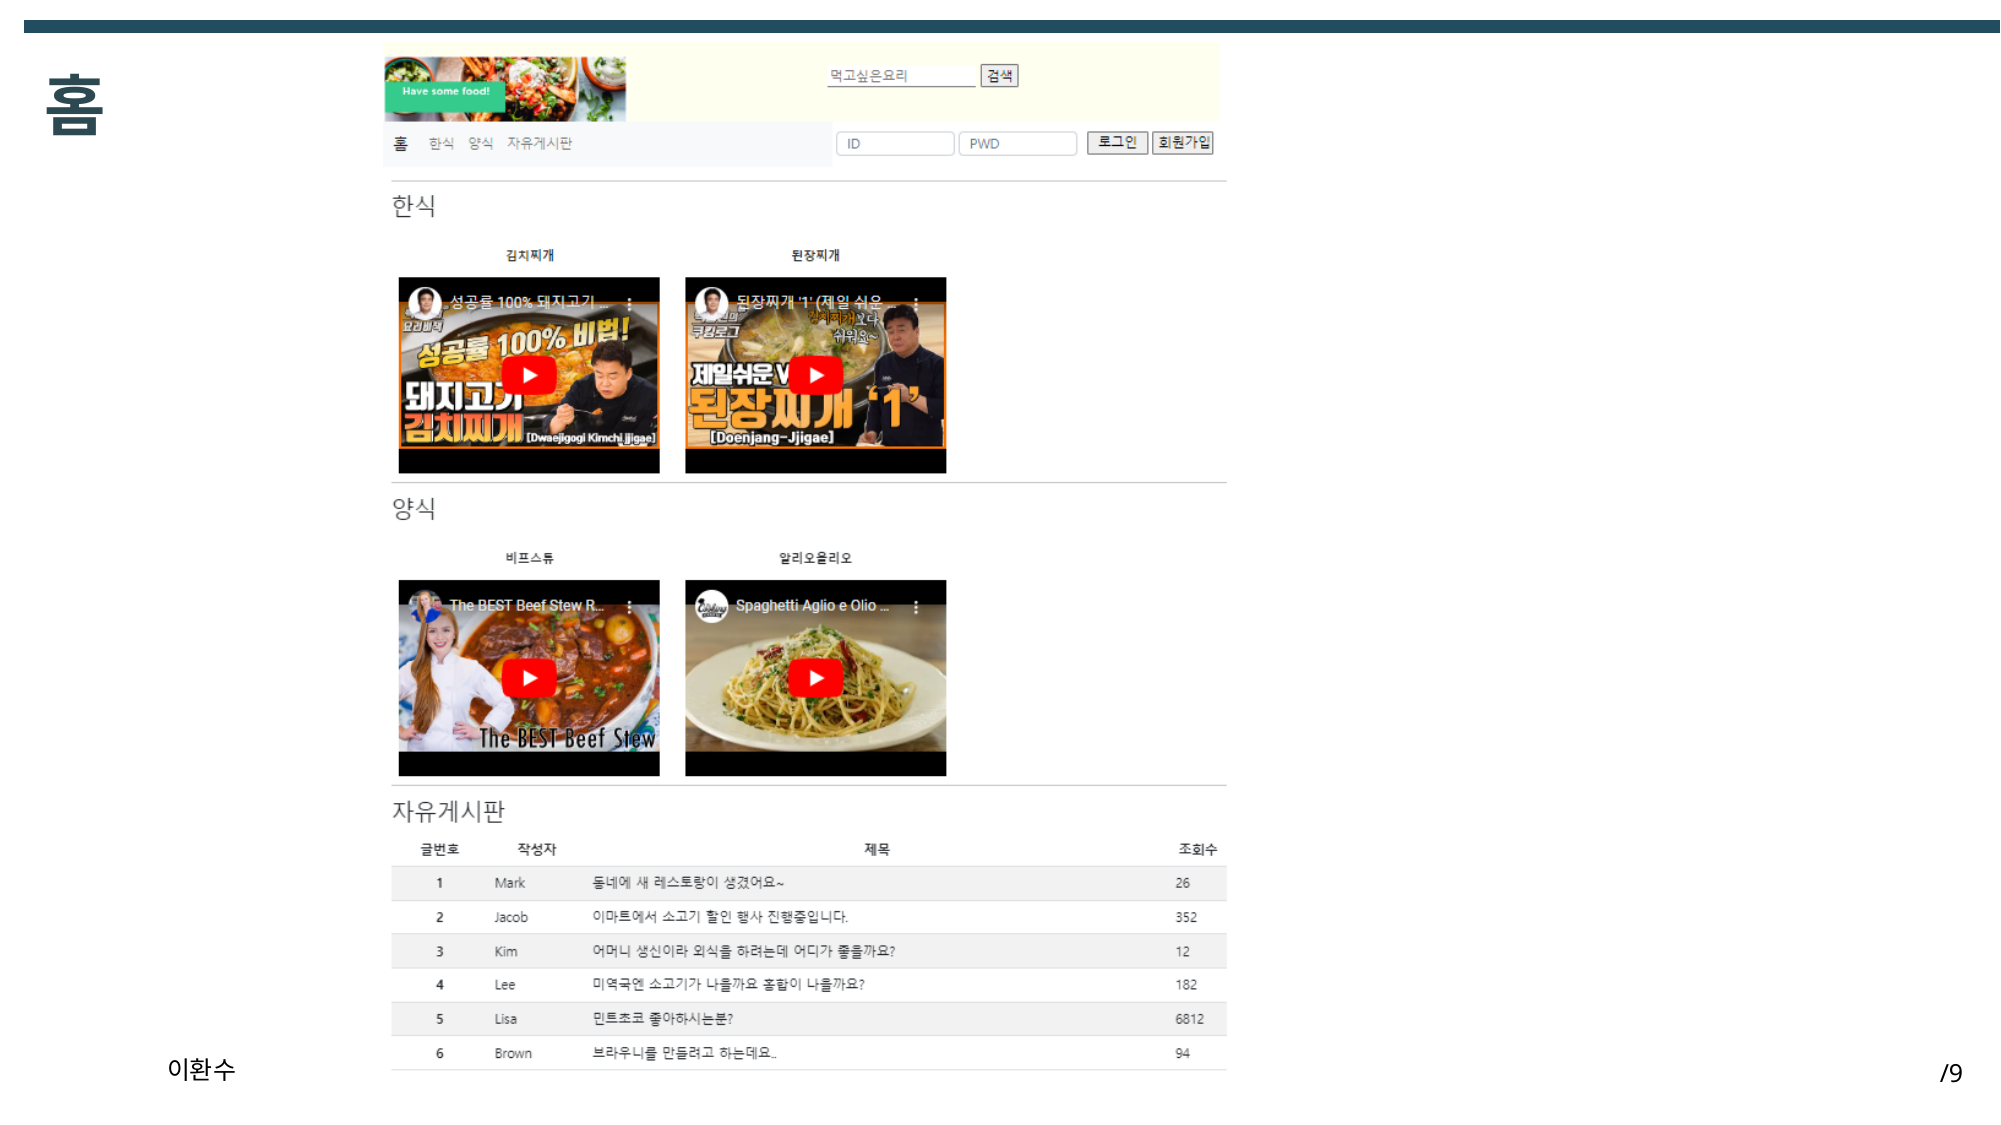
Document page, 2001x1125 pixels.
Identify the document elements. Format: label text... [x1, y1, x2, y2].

text_box 홈 [29, 56, 383, 152]
footer 이환수 [18, 1042, 385, 1103]
picture [383, 42, 1238, 1095]
